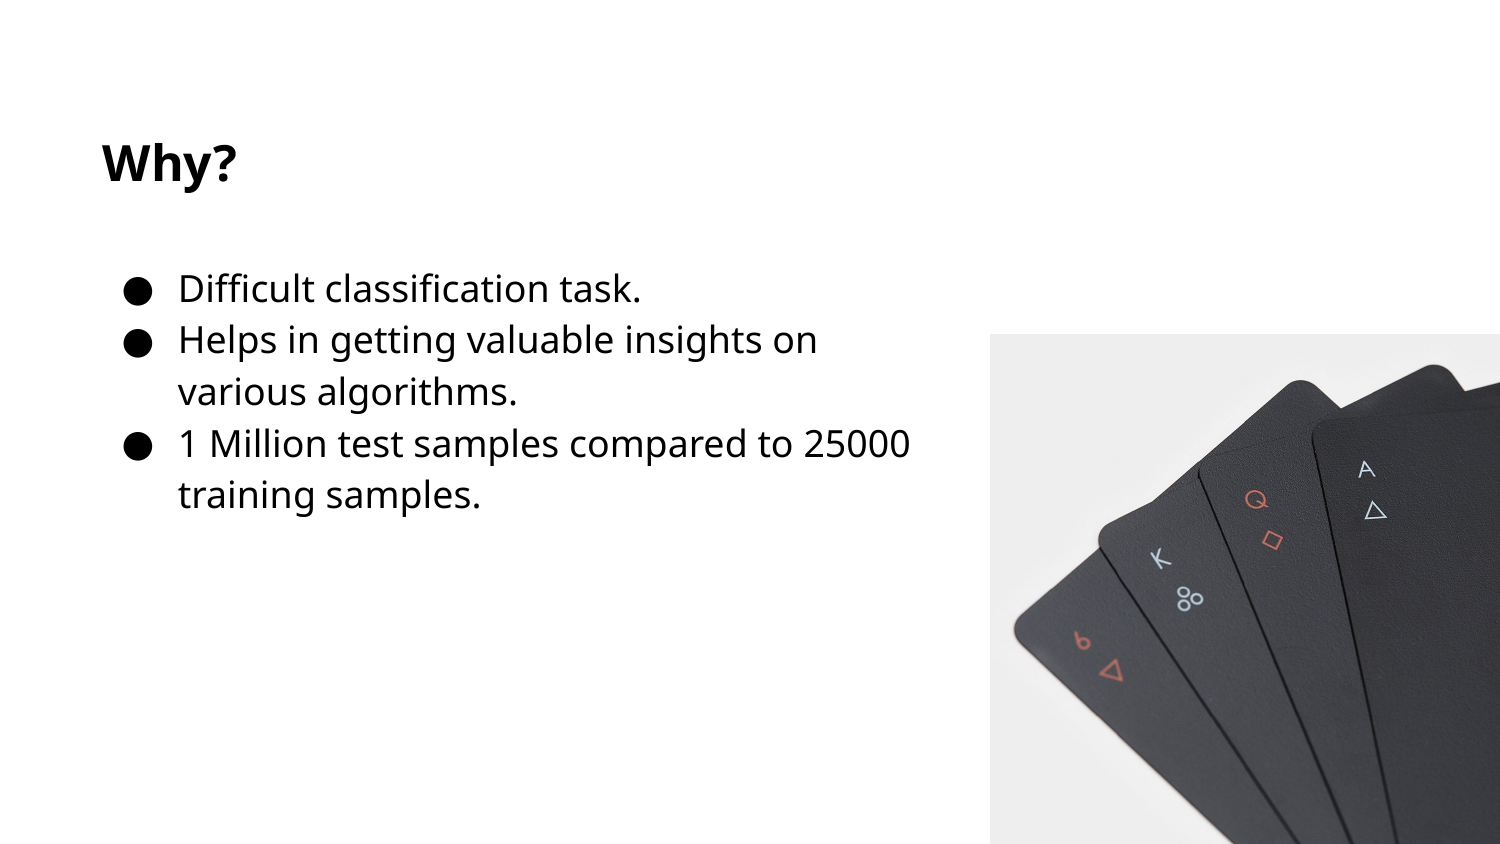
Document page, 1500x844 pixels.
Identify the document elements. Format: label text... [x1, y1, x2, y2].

picture [990, 333, 1500, 844]
title Why? [87, 116, 941, 242]
title Difficult classification task. Helps in getting valuable insights on various algorithms. 1 Million test samples compared to 25000 training samples. [87, 242, 941, 746]
